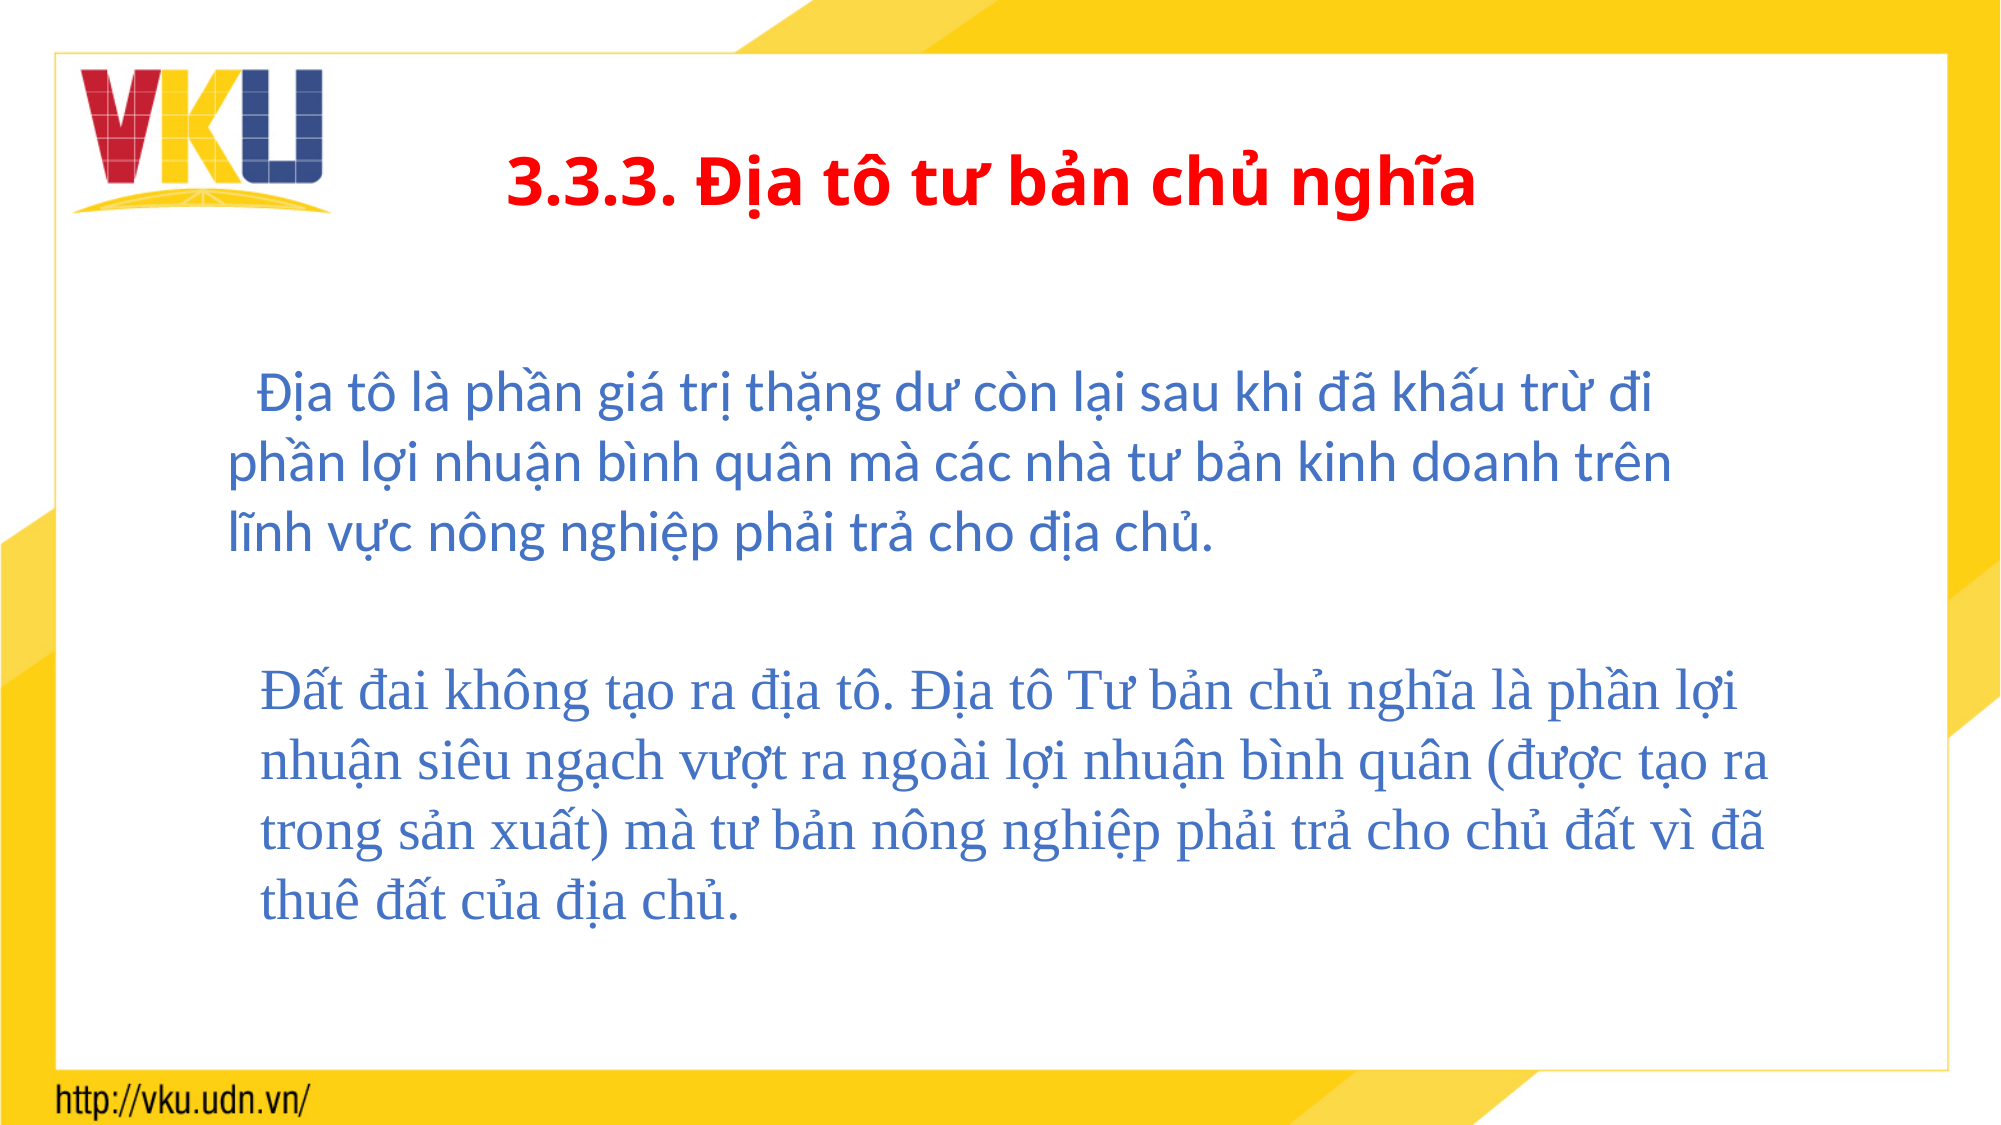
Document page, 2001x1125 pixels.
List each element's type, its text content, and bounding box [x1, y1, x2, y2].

text_box 3.3.3. Địa tô tư bản chủ nghĩa [491, 131, 1805, 226]
text_box Địa tô là phần giá trị thặng dư còn lại sau khi đã khấu trừ đi phần lợi nhuận bình quân mà các nhà tư bản kinh doanh trên lĩnh vực nông nghiệp phải trả cho địa chủ. [212, 345, 1736, 641]
picture [0, 0, 2001, 1125]
text_box Đất đai không tạo ra địa tô. Địa tô Tư bản chủ nghĩa là phần lợi nhuận siêu ngạch vượt ra ngoài lợi nhuận bình quân (được tạo ra trong sản xuất) mà tư bản nông nghiệp phải trả cho chủ đất vì đã thuê đất của địa chủ. [245, 643, 1853, 939]
